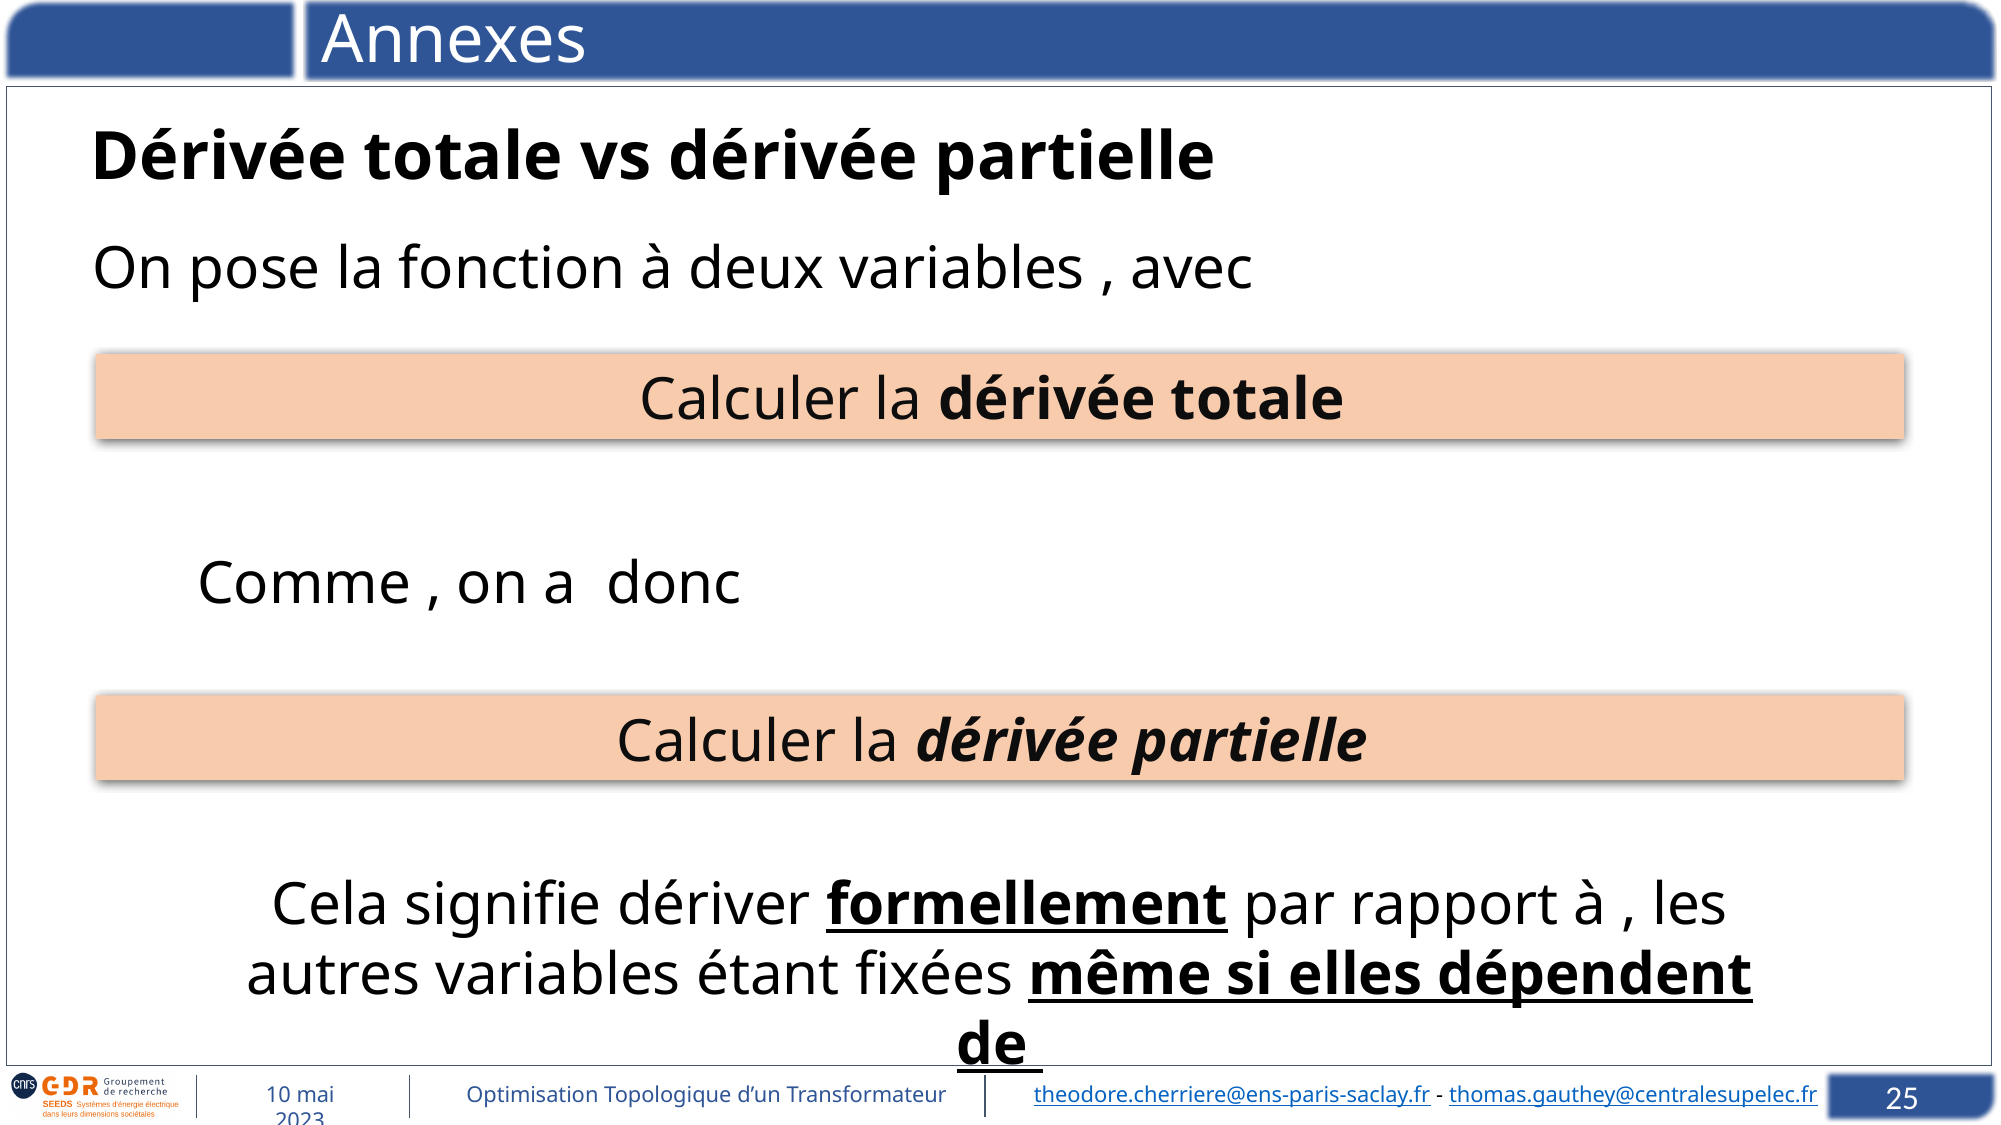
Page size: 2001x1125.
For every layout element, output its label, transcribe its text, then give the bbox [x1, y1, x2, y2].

title Annexes [307, 0, 1945, 83]
text_box Dérivée totale vs dérivée partielle [75, 105, 1857, 201]
picture [10, 1069, 180, 1119]
slide_number 25 [1870, 1068, 1968, 1125]
